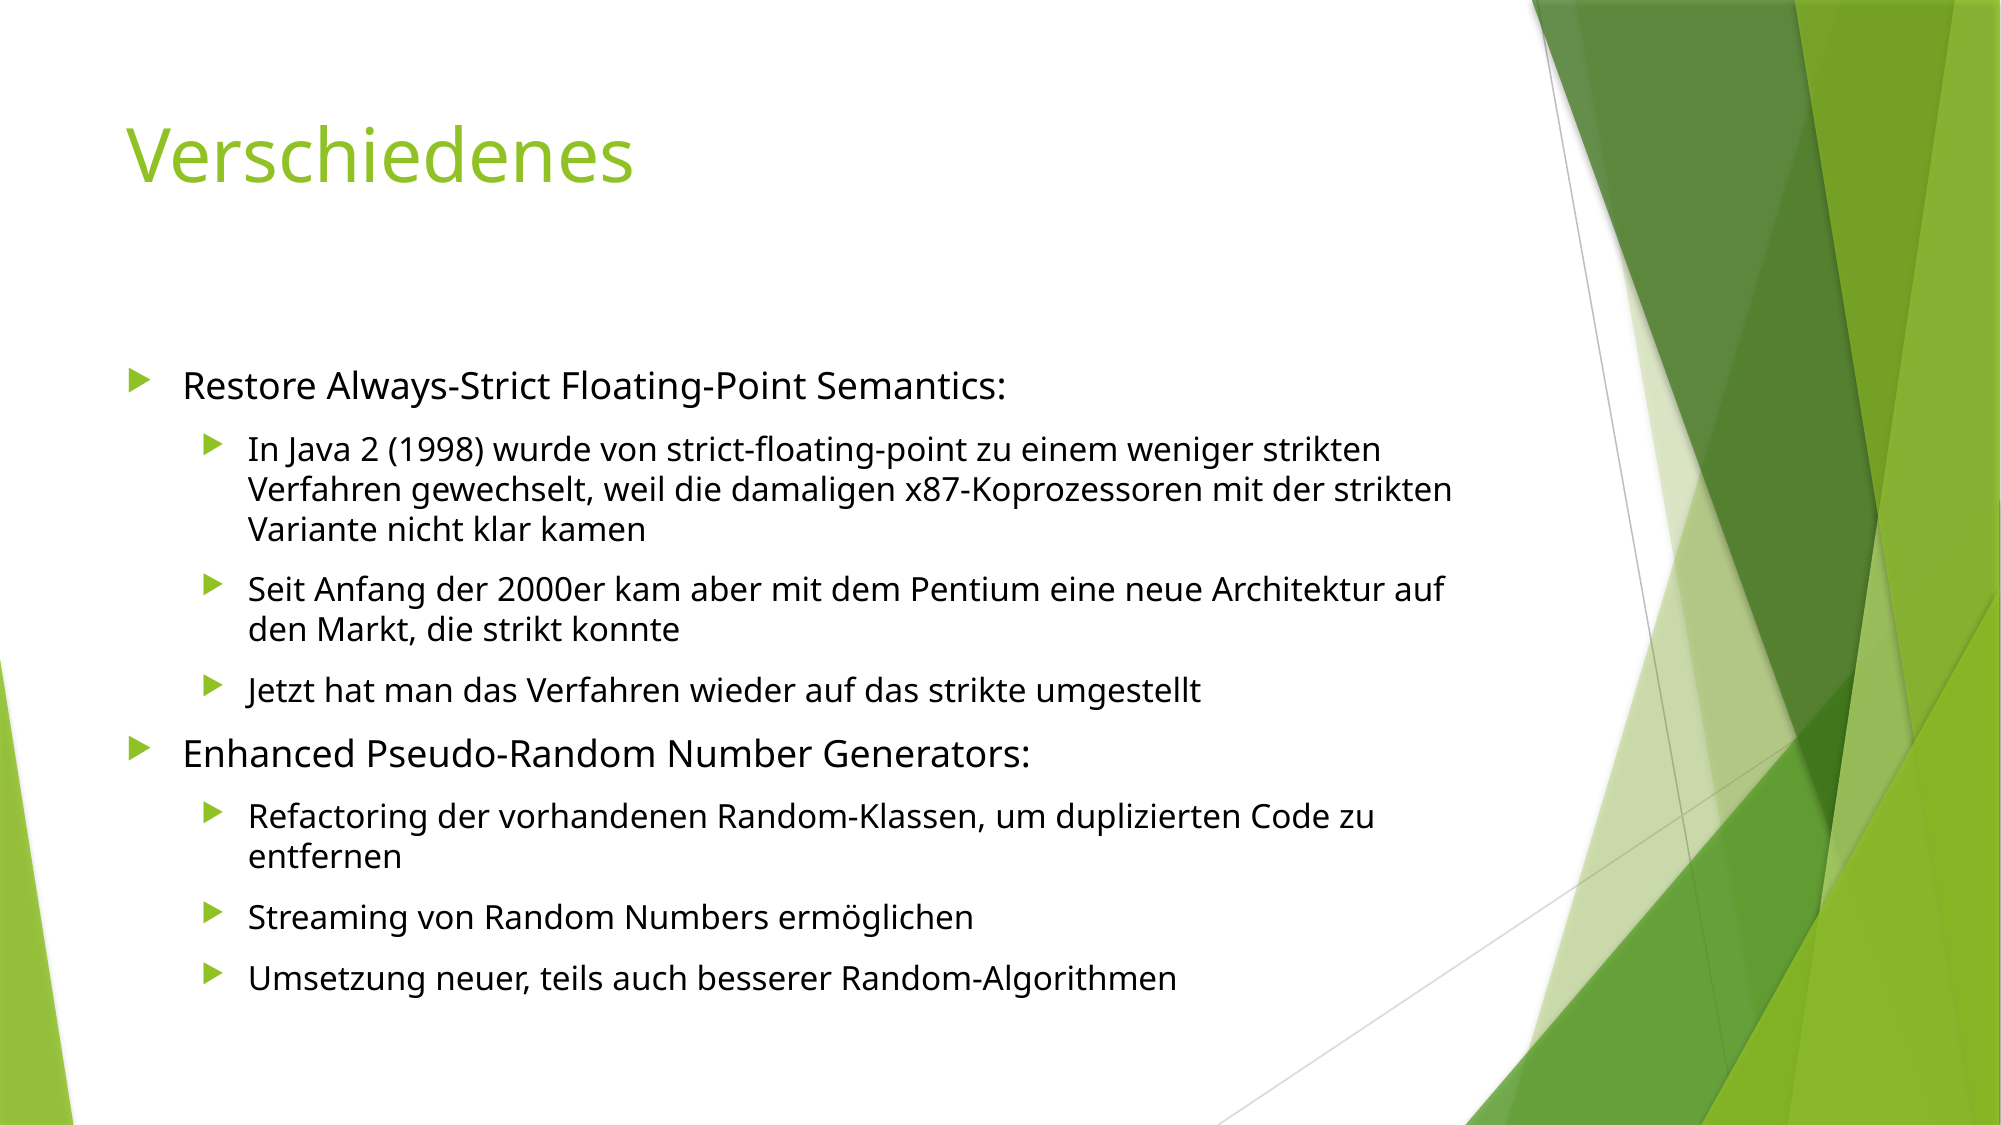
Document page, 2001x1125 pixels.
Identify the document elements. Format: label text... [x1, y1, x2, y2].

title Verschiedenes [111, 99, 1522, 317]
list Restore Always-Strict Floating-Point Semantics: In Java 2 (1998) wurde von strict-floating-point zu einem weniger strikten Verfahren gewechselt, weil die damaligen x87-Koprozessoren mit der strikten Variante nicht klar kamen Seit Anfang der 2000er kam aber mit dem Pentium eine neue Architektur auf den Markt, die strikt konnte Jetzt hat man das Verfahren wieder auf das strikte umgestellt Enhanced Pseudo-Random Number Generators: Refactoring der vorhandenen Random-Klassen, um duplizierten Code zu entfernen Streaming von Random Numbers ermöglichen Umsetzung neuer, teils auch besserer Random-Algorithmen [111, 354, 1522, 992]
